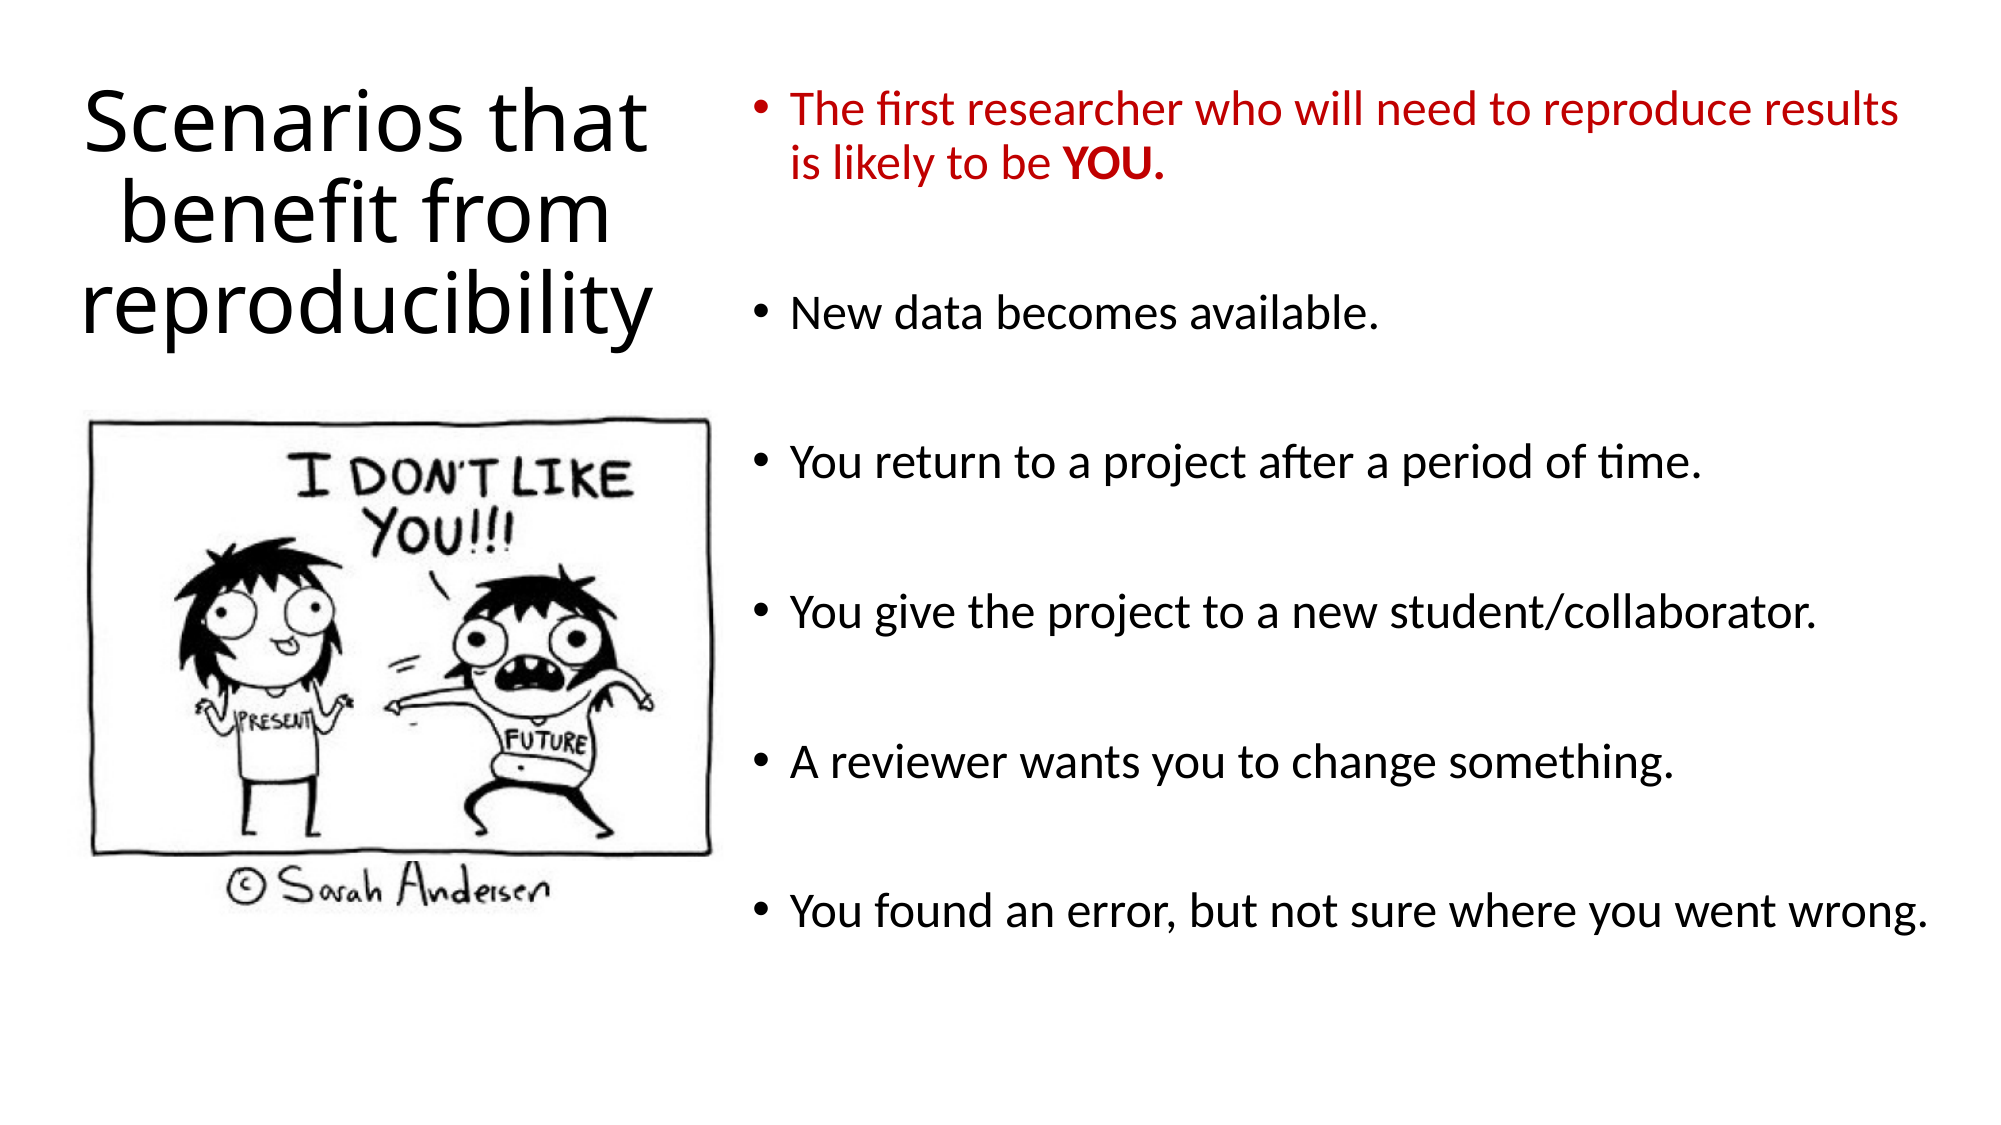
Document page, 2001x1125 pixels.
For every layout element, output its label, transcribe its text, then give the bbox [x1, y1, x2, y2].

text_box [19, 378, 724, 953]
list The first researcher who will need to reproduce results is likely to be YOU. New data becomes available. You return to a project after a period of time. You give the project to a new student/collaborator. A reviewer wants you to change something. You found an error, but not sure where you went wrong. [737, 74, 1957, 1068]
title Scenarios that benefit from reproducibility [0, 71, 738, 361]
